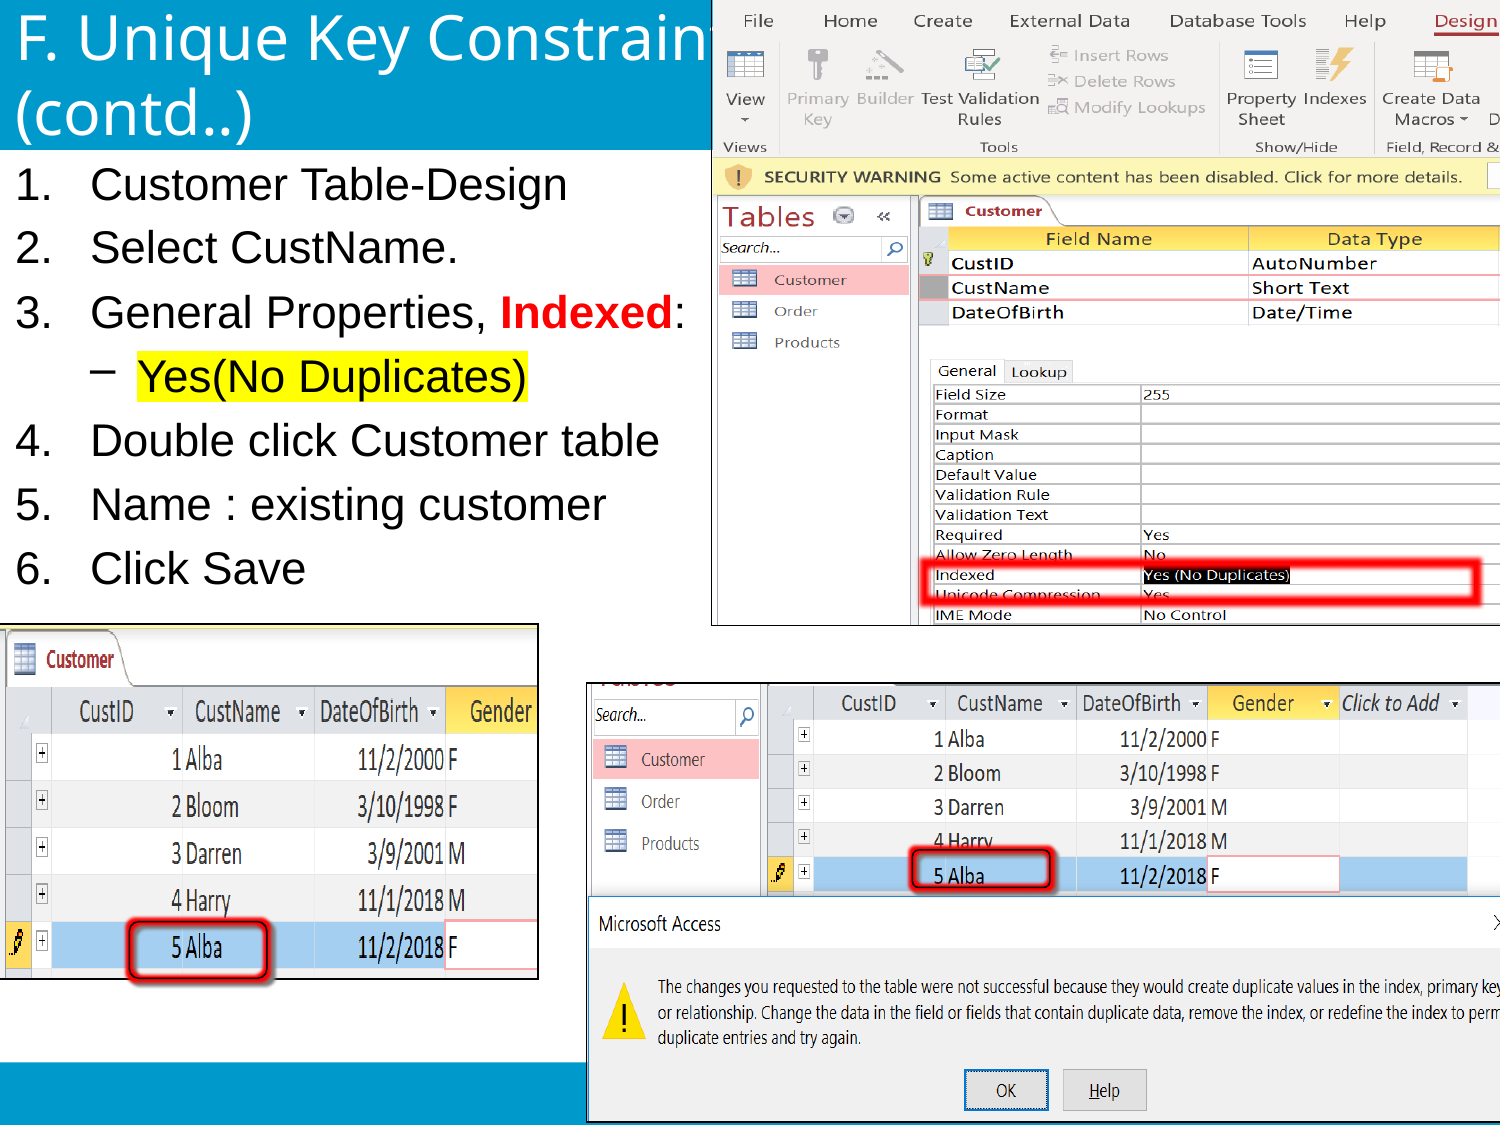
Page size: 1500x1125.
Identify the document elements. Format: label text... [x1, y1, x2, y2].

picture [0, 624, 538, 979]
list Customer Table-Design Select CustName. General Properties, Indexed: Yes(No Duplicates) Double click Customer table Name : existing customer Click Save [0, 146, 1400, 959]
picture [587, 683, 1500, 1122]
title F. Unique Key Constraint (contd..) [0, 0, 711, 146]
picture [712, 0, 1500, 625]
